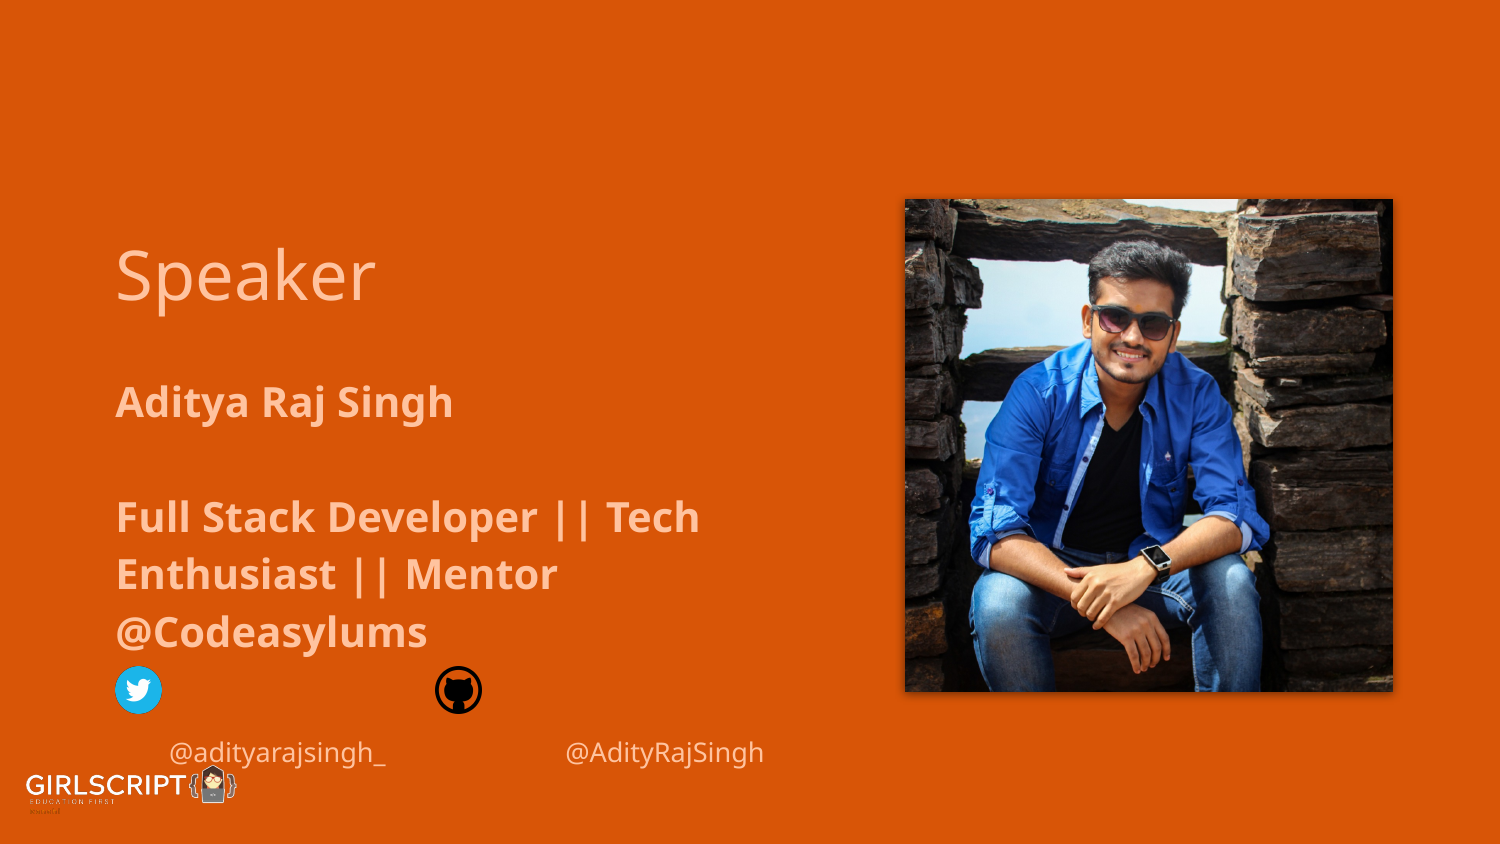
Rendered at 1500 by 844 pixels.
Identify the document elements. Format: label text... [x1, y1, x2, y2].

subtitle Aditya Raj Singh Full Stack Developer || Tech Enthusiast || Mentor @Codeasylums @adityarajsingh_ @AdityRajSingh [115, 368, 802, 606]
picture [904, 199, 1394, 693]
picture [435, 666, 483, 714]
title Speaker [115, 144, 639, 315]
picture [0, 666, 341, 844]
